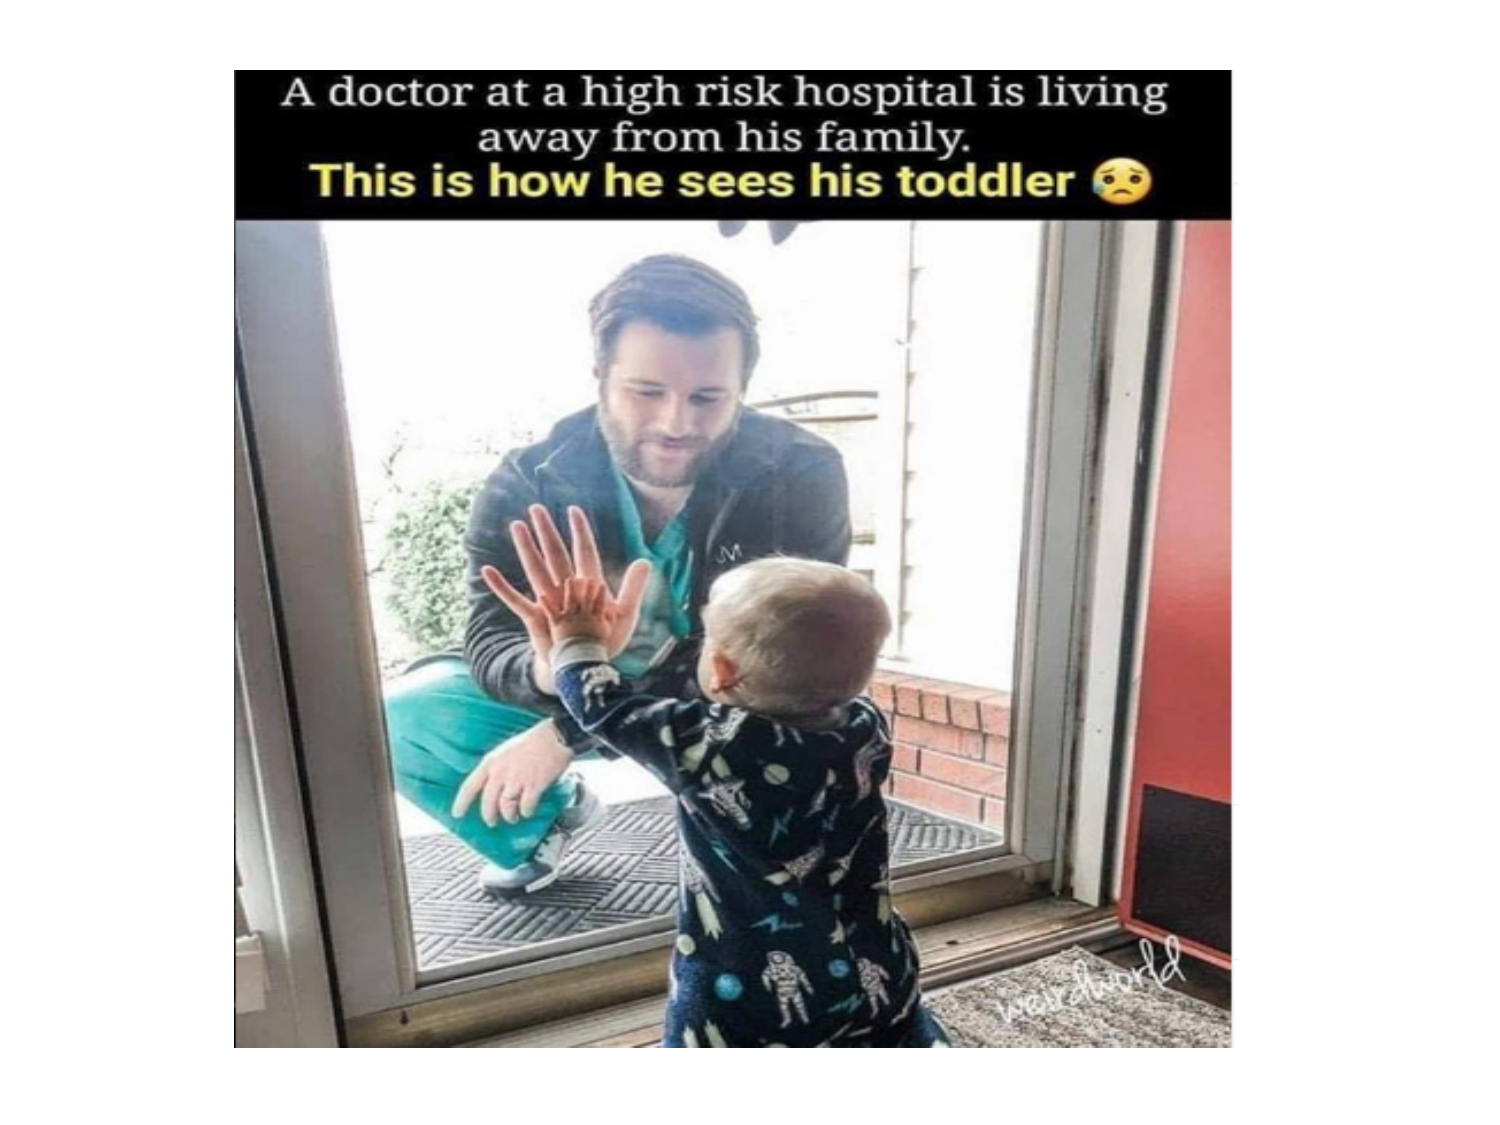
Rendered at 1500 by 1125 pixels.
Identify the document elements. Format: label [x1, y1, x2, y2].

list [234, 70, 1240, 1048]
